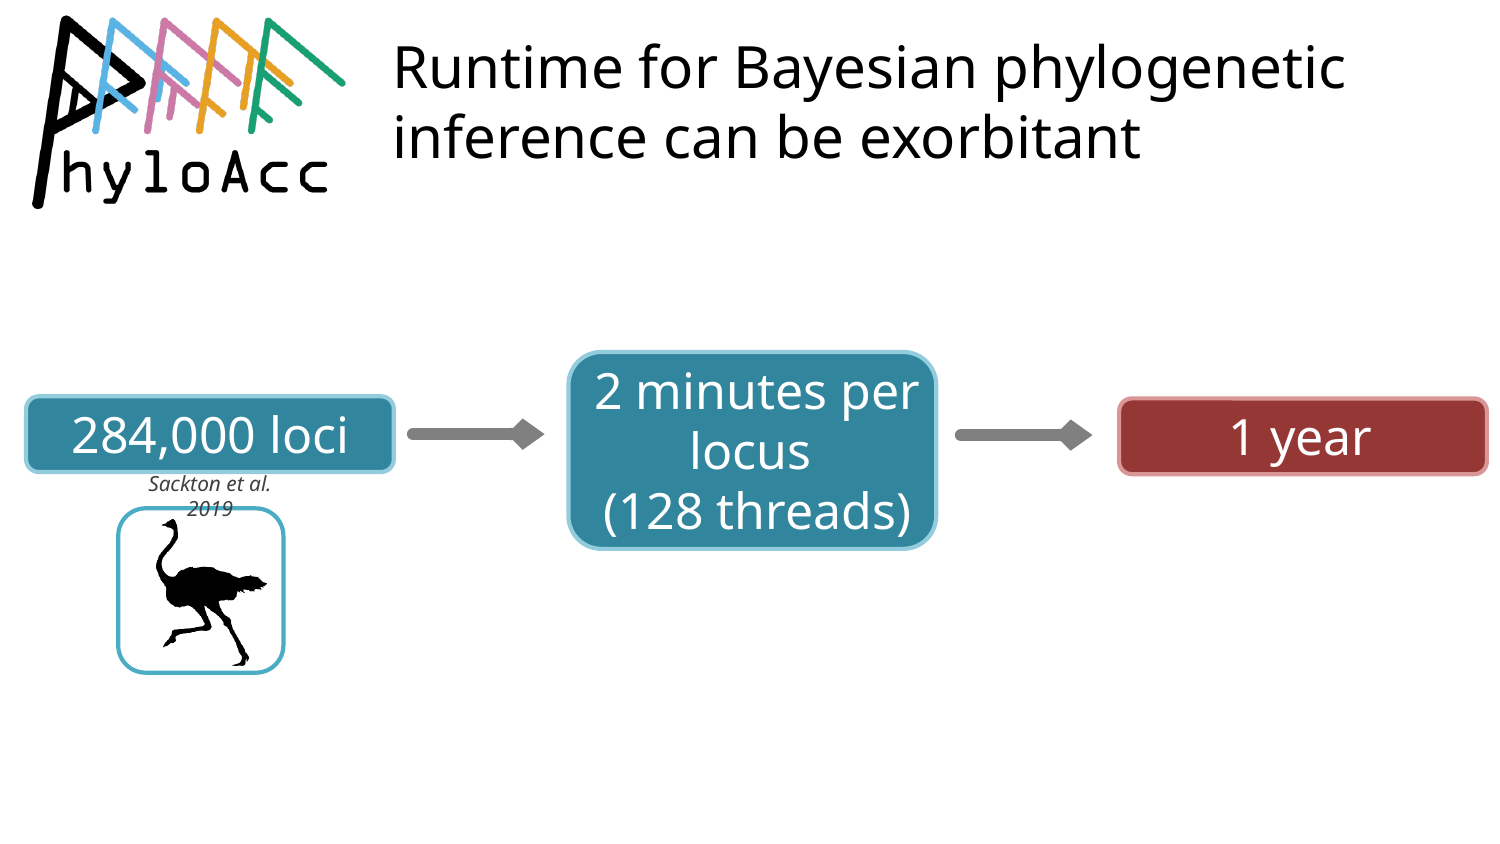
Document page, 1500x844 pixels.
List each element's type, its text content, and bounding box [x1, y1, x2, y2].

text_box [268, 528, 286, 673]
text_box [116, 528, 263, 675]
text_box 1 year [1111, 398, 1490, 474]
text_box 284,000 loci [27, 396, 393, 472]
picture [155, 519, 267, 666]
title Runtime for Bayesian phylogenetic inference can be exorbitant [377, 18, 1397, 182]
picture [31, 14, 347, 210]
text_box [23, 400, 27, 469]
text_box Sackton et al. 2019 [110, 462, 310, 528]
text_box 2 minutes per locus (128 threads) [568, 351, 947, 547]
text_box [585, 547, 920, 551]
